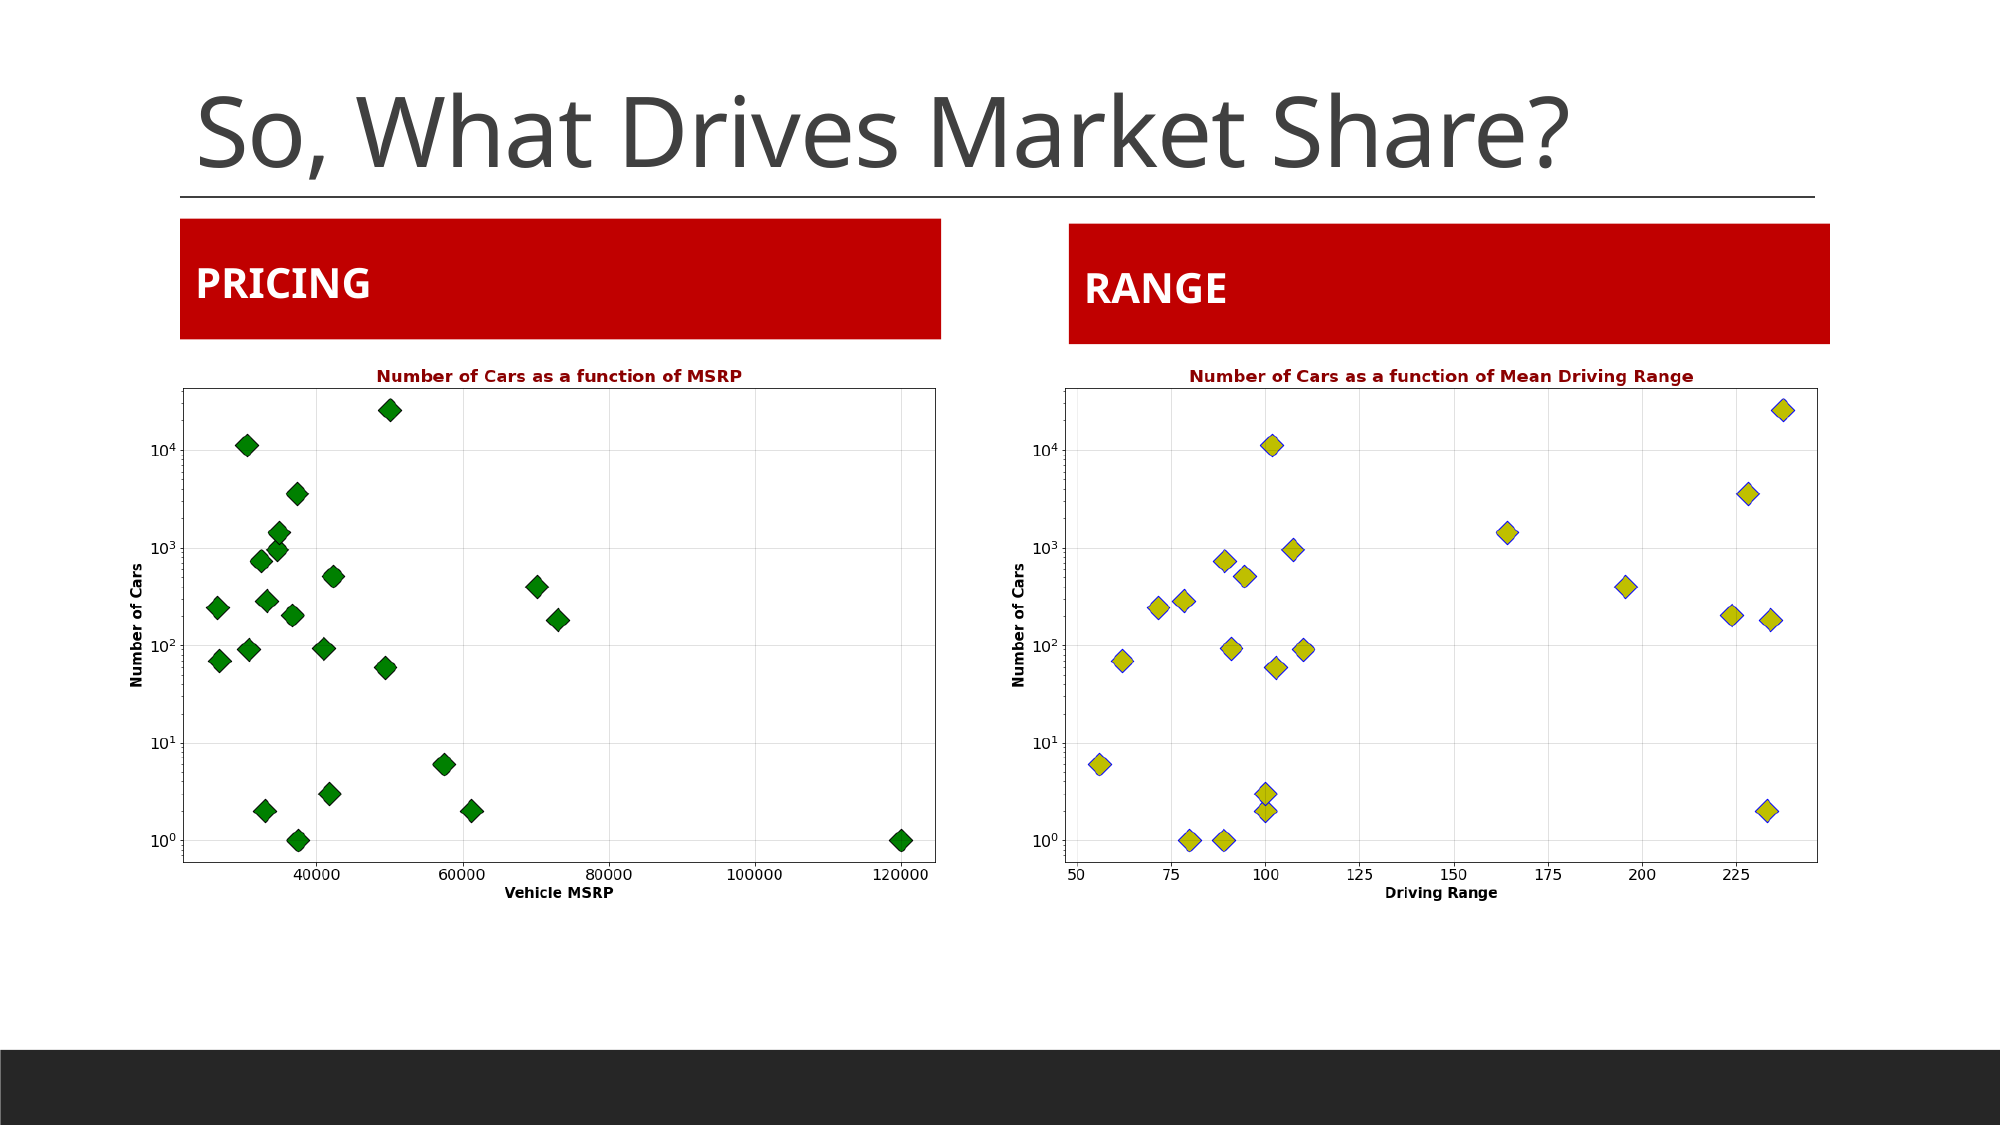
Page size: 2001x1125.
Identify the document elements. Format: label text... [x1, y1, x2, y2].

list Pricing [180, 218, 942, 340]
picture [122, 361, 942, 908]
title So, What Drives Market Share? [180, 47, 1830, 197]
list Range [1068, 223, 1830, 345]
picture [1004, 360, 1825, 908]
